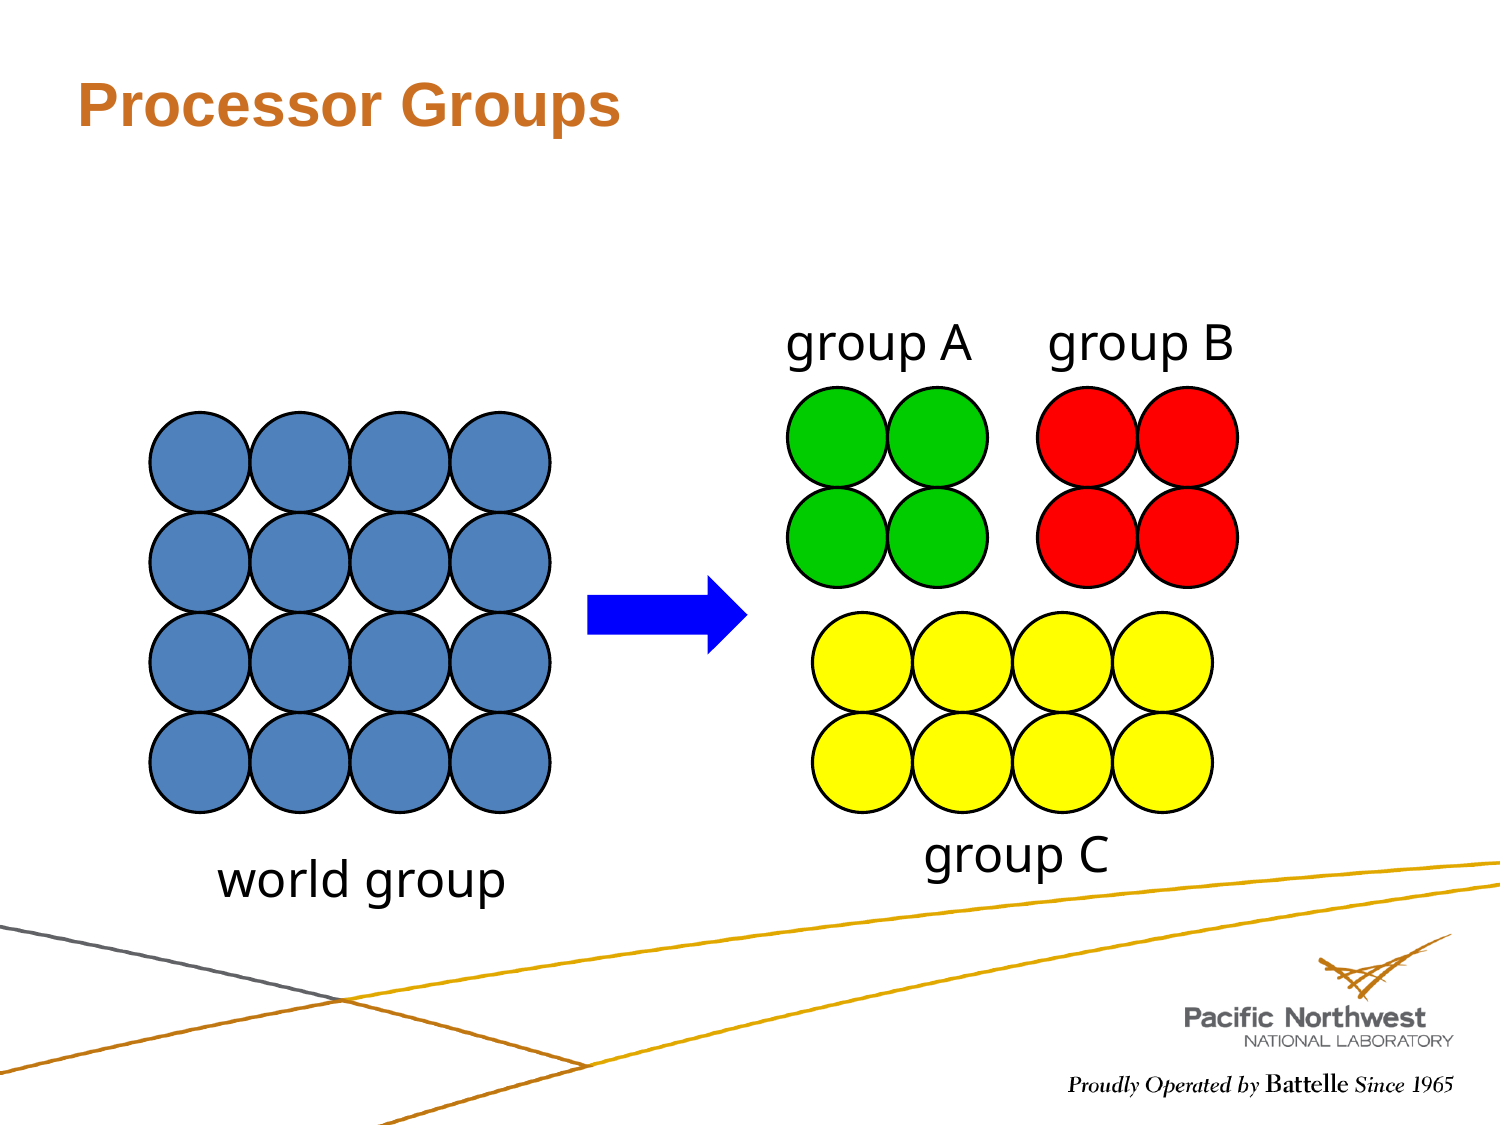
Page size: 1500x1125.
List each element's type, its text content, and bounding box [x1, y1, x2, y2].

text_box [249, 612, 350, 713]
text_box [812, 712, 912, 813]
text_box [1137, 387, 1238, 487]
text_box [812, 612, 912, 712]
text_box [1137, 487, 1238, 588]
title Processor Groups [77, 75, 1424, 238]
text_box group A [755, 287, 1004, 393]
text_box [787, 387, 887, 487]
text_box [450, 612, 550, 712]
text_box [787, 487, 887, 588]
text_box [150, 712, 250, 813]
text_box [887, 387, 988, 487]
text_box world group [187, 824, 538, 930]
text_box [350, 712, 450, 813]
text_box [1012, 612, 1112, 712]
text_box [150, 512, 250, 612]
text_box [450, 412, 550, 512]
text_box [1112, 612, 1213, 712]
text_box [150, 612, 250, 712]
text_box [350, 512, 450, 612]
text_box [249, 512, 350, 612]
text_box [350, 612, 450, 712]
text_box [1012, 712, 1112, 813]
text_box [912, 712, 1012, 813]
text_box [1037, 387, 1137, 487]
text_box [587, 575, 748, 655]
text_box [450, 712, 550, 813]
text_box [249, 412, 350, 512]
picture [0, 843, 1500, 1125]
text_box [350, 412, 450, 512]
text_box [249, 713, 350, 813]
text_box [1112, 712, 1213, 813]
text_box group C [893, 799, 1141, 905]
text_box group B [1017, 287, 1266, 393]
text_box [912, 612, 1012, 712]
text_box [450, 512, 550, 612]
text_box [150, 412, 250, 512]
text_box [1037, 487, 1137, 588]
text_box [887, 487, 988, 588]
